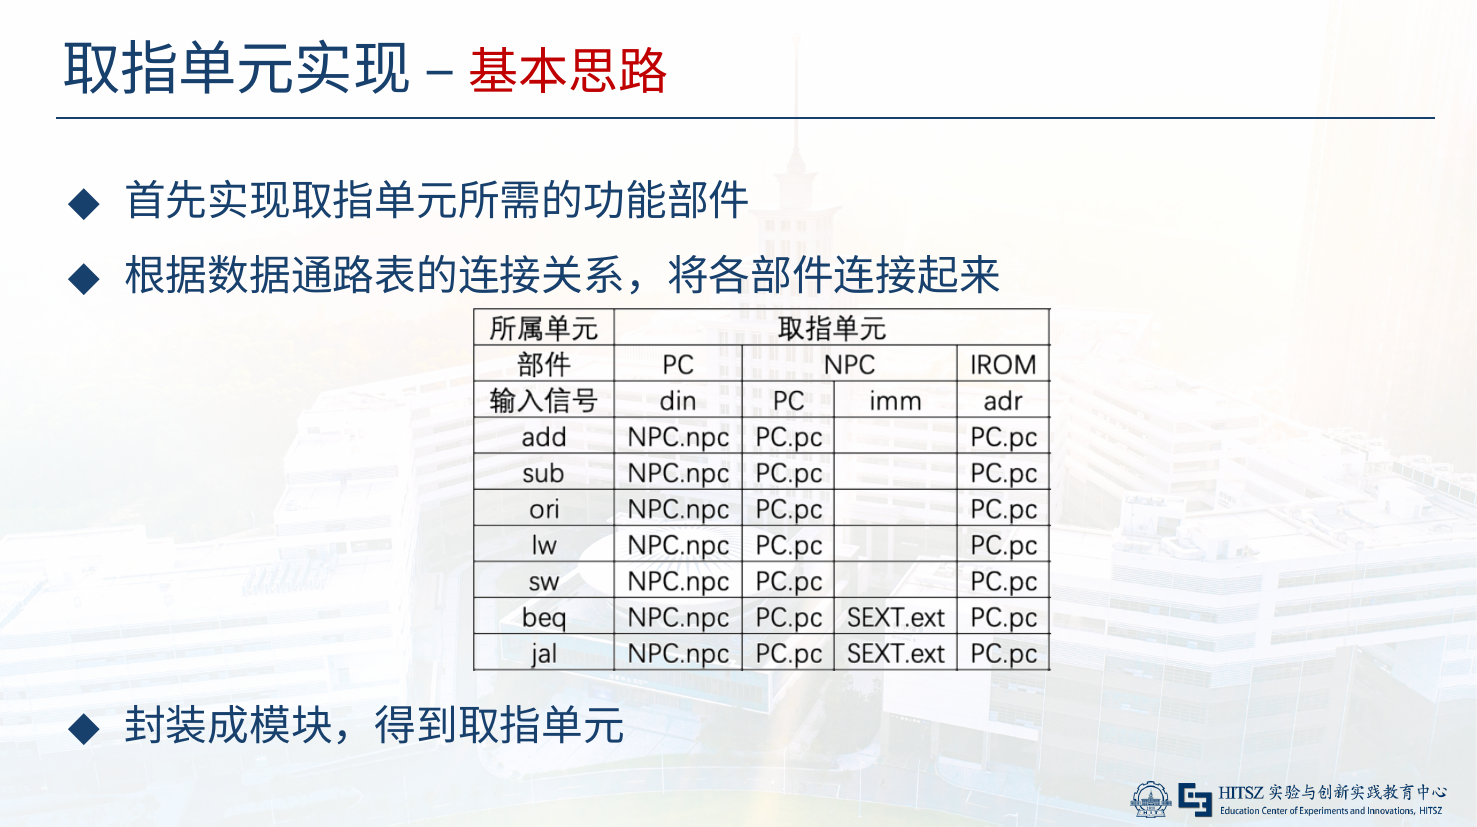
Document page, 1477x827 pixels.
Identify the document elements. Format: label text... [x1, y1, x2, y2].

text_box 首先实现取指单元所需的功能部件 根据数据通路表的连接关系，将各部件连接起来 封装成模块，得到取指单元 [53, 141, 1052, 757]
text_box 取指单元实现 – 基本思路 [47, 23, 762, 109]
picture [0, 0, 1477, 827]
